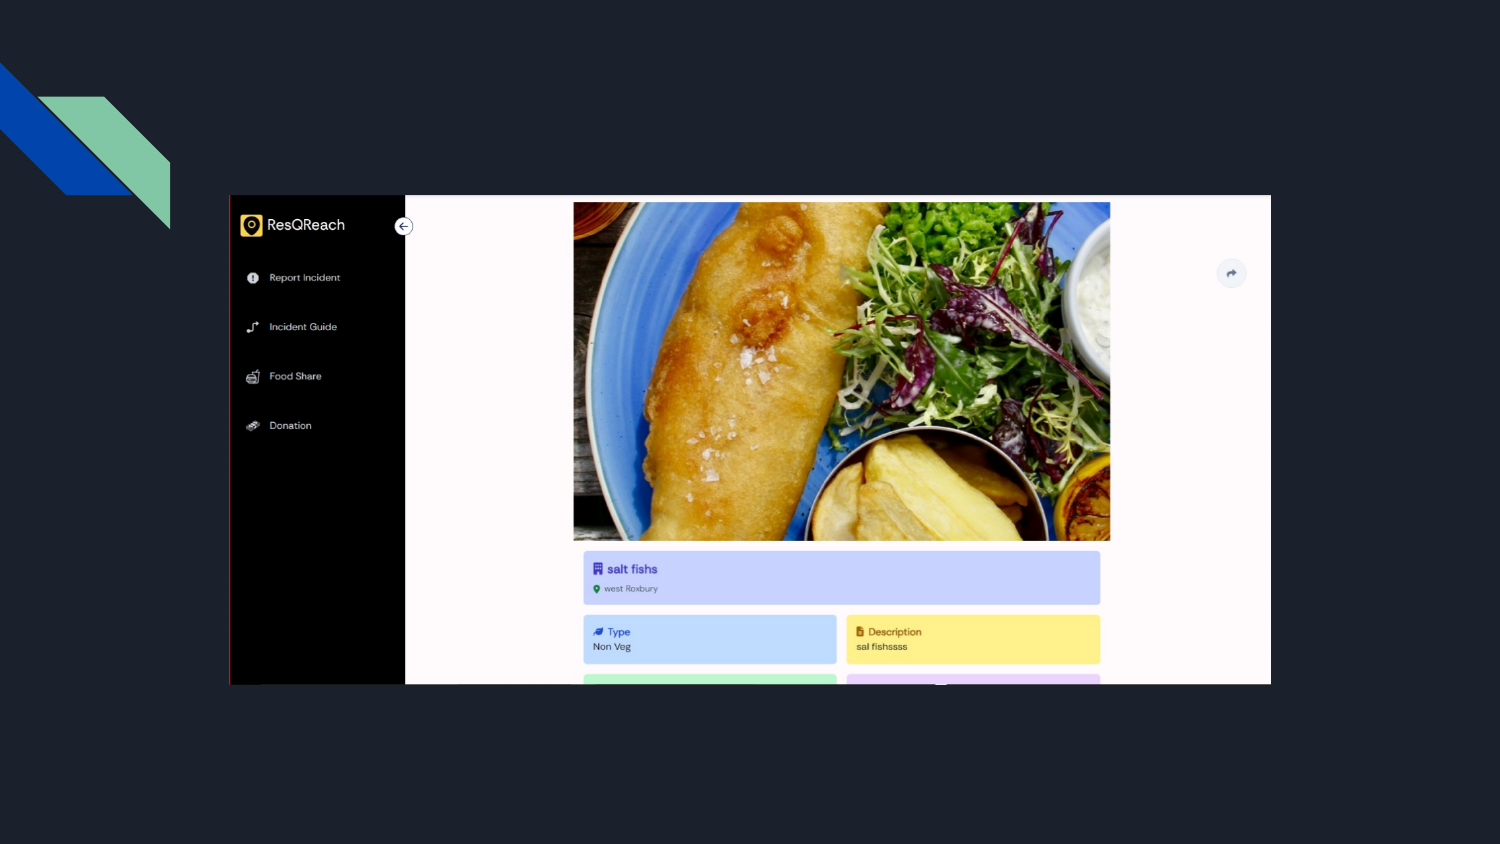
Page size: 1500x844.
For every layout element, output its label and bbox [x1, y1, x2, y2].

picture [229, 195, 1271, 685]
